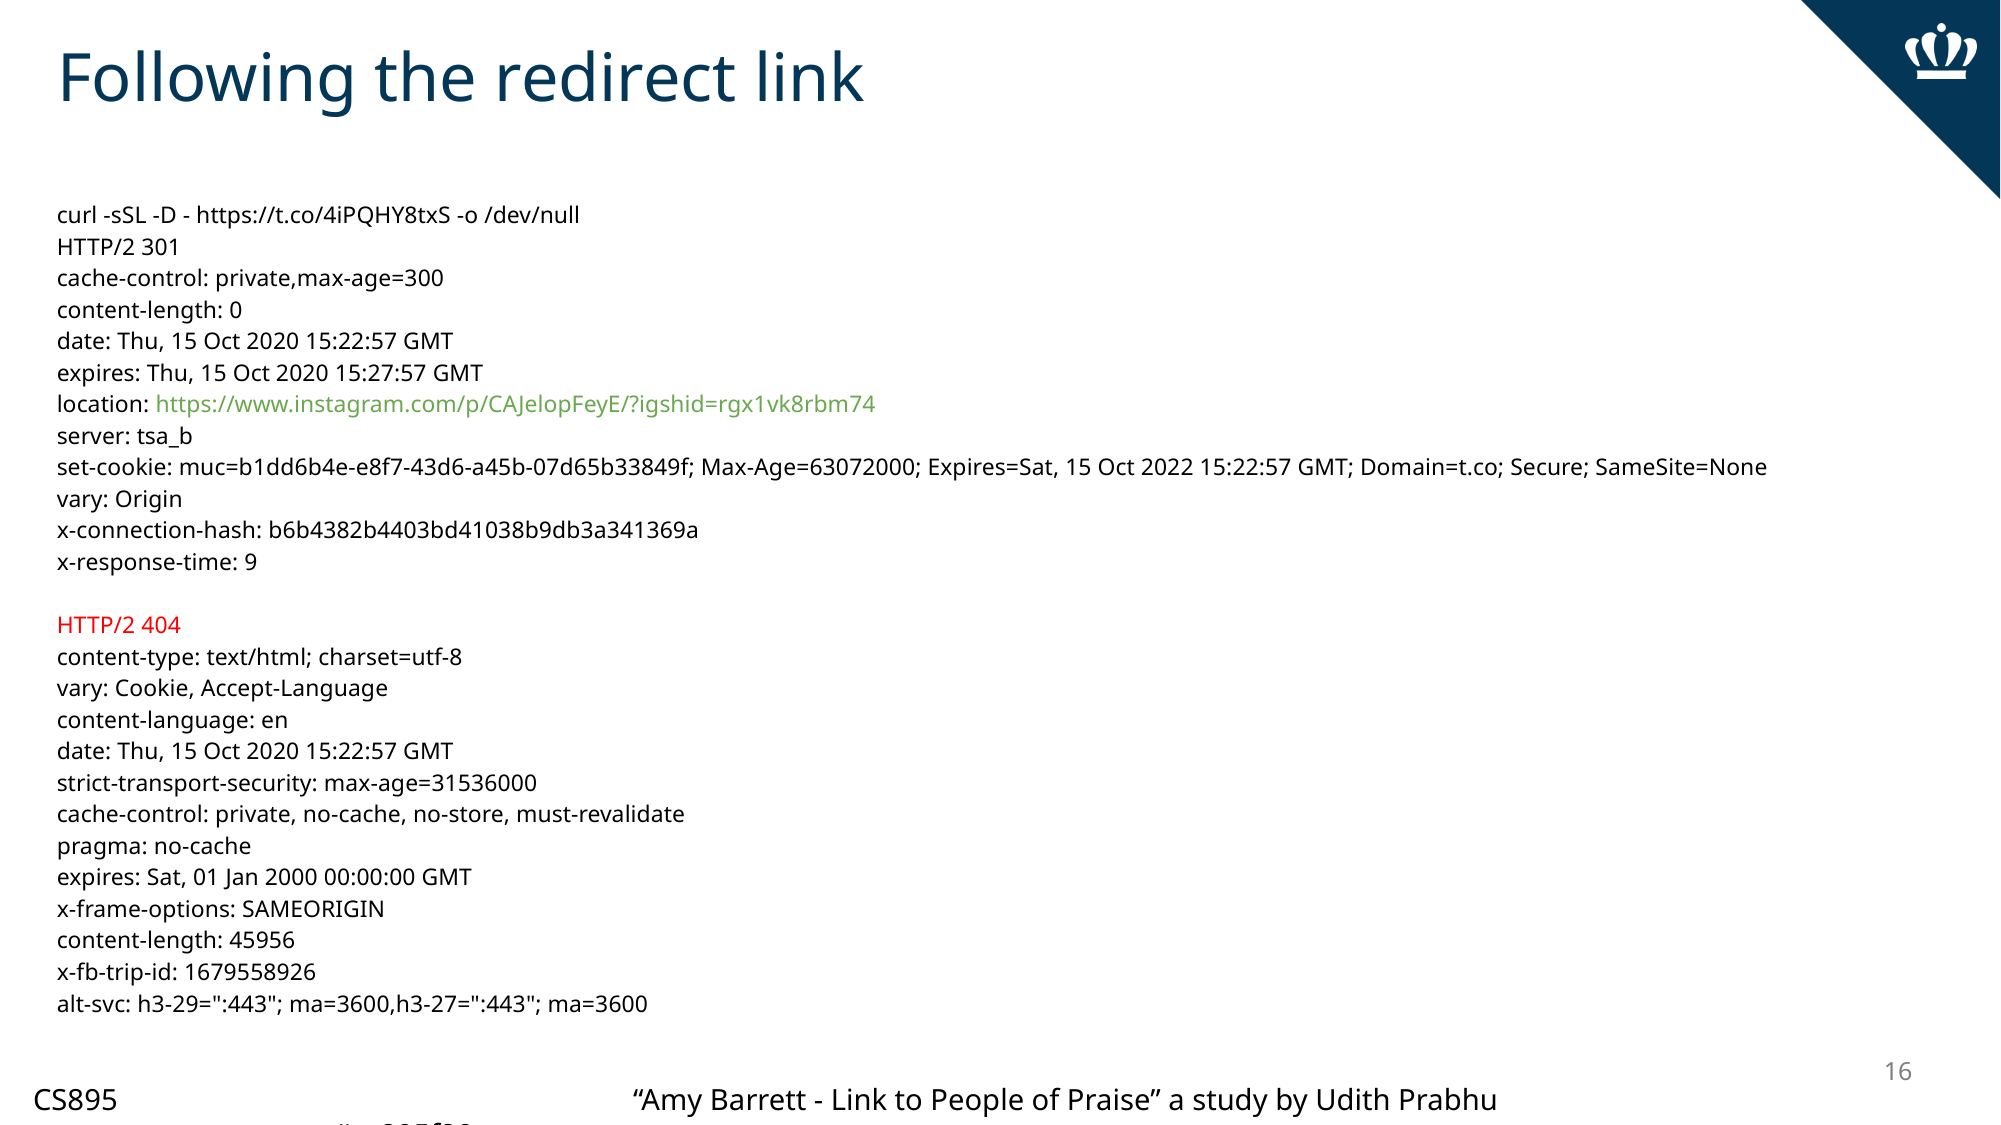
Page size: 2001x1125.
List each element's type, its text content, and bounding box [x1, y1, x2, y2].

text_box CS895 “Amy Barrett - Link to People of Praise” a study by Udith Prabhu #cs895f20 [18, 1066, 1705, 1125]
text_box curl -sSL -D - https://t.co/4iPQHY8txS -o /dev/null HTTP/2 301 cache-control: private,max-age=300 content-length: 0 date: Thu, 15 Oct 2020 15:22:57 GMT expires: Thu, 15 Oct 2020 15:27:57 GMT location: https://www.instagram.com/p/CAJelopFeyE/?igshid=rgx1vk8rbm74 server: tsa_b set-cookie: muc=b1dd6b4e-e8f7-43d6-a45b-07d65b33849f; Max-Age=63072000; Expires=Sat, 15 Oct 2022 15:22:57 GMT; Domain=t.co; Secure; SameSite=None vary: Origin x-connection-hash: b6b4382b4403bd41038b9db3a341369a x-response-time: 9 HTTP/2 404 content-type: text/html; charset=utf-8 vary: Cookie, Accept-Language content-language: en date: Thu, 15 Oct 2020 15:22:57 GMT strict-transport-security: max-age=31536000 cache-control: private, no-cache, no-store, must-revalidate pragma: no-cache expires: Sat, 01 Jan 2000 00:00:00 GMT x-frame-options: SAMEORIGIN content-length: 45956 x-fb-trip-id: 1679558926 alt-svc: h3-29=":443"; ma=3600,h3-27=":443"; ma=3600 [41, 181, 1955, 1043]
picture [1905, 23, 1977, 79]
title Following the redirect link [41, 0, 1898, 160]
slide_number ‹#› [1477, 1043, 1928, 1103]
